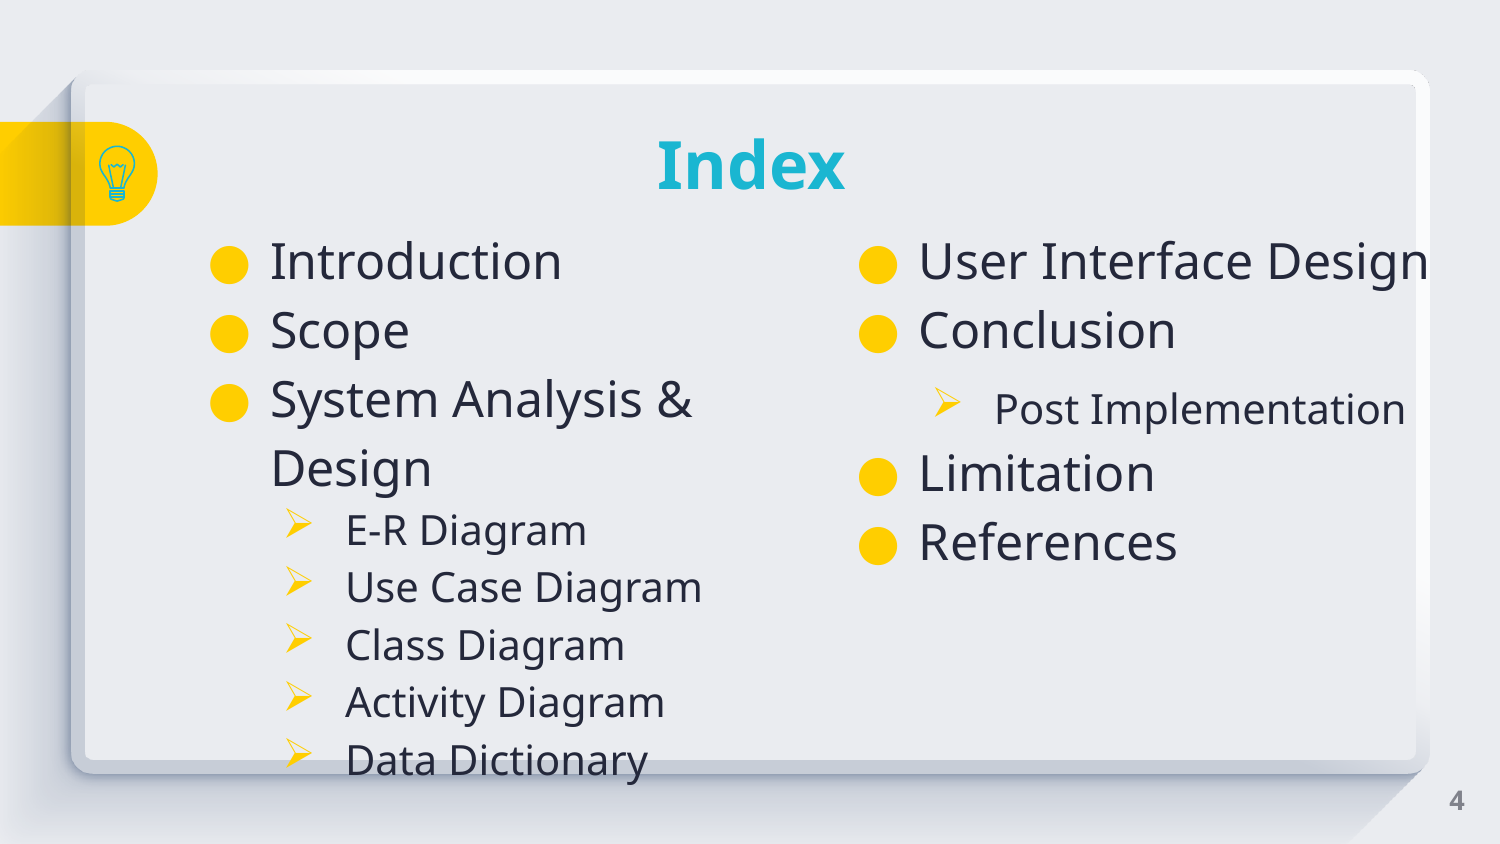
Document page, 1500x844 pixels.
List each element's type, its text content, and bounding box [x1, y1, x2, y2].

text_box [99, 146, 135, 202]
slide_number 4 [1414, 759, 1500, 844]
title Index [657, 116, 876, 220]
list Introduction Scope System Analysis & Design E-R Diagram Use Case Diagram Class Diagram Activity Diagram Data Dictionary [195, 220, 843, 673]
picture [0, 0, 1500, 844]
text_box User Interface Design Conclusion Post Implementation Limitation References [843, 220, 1493, 673]
